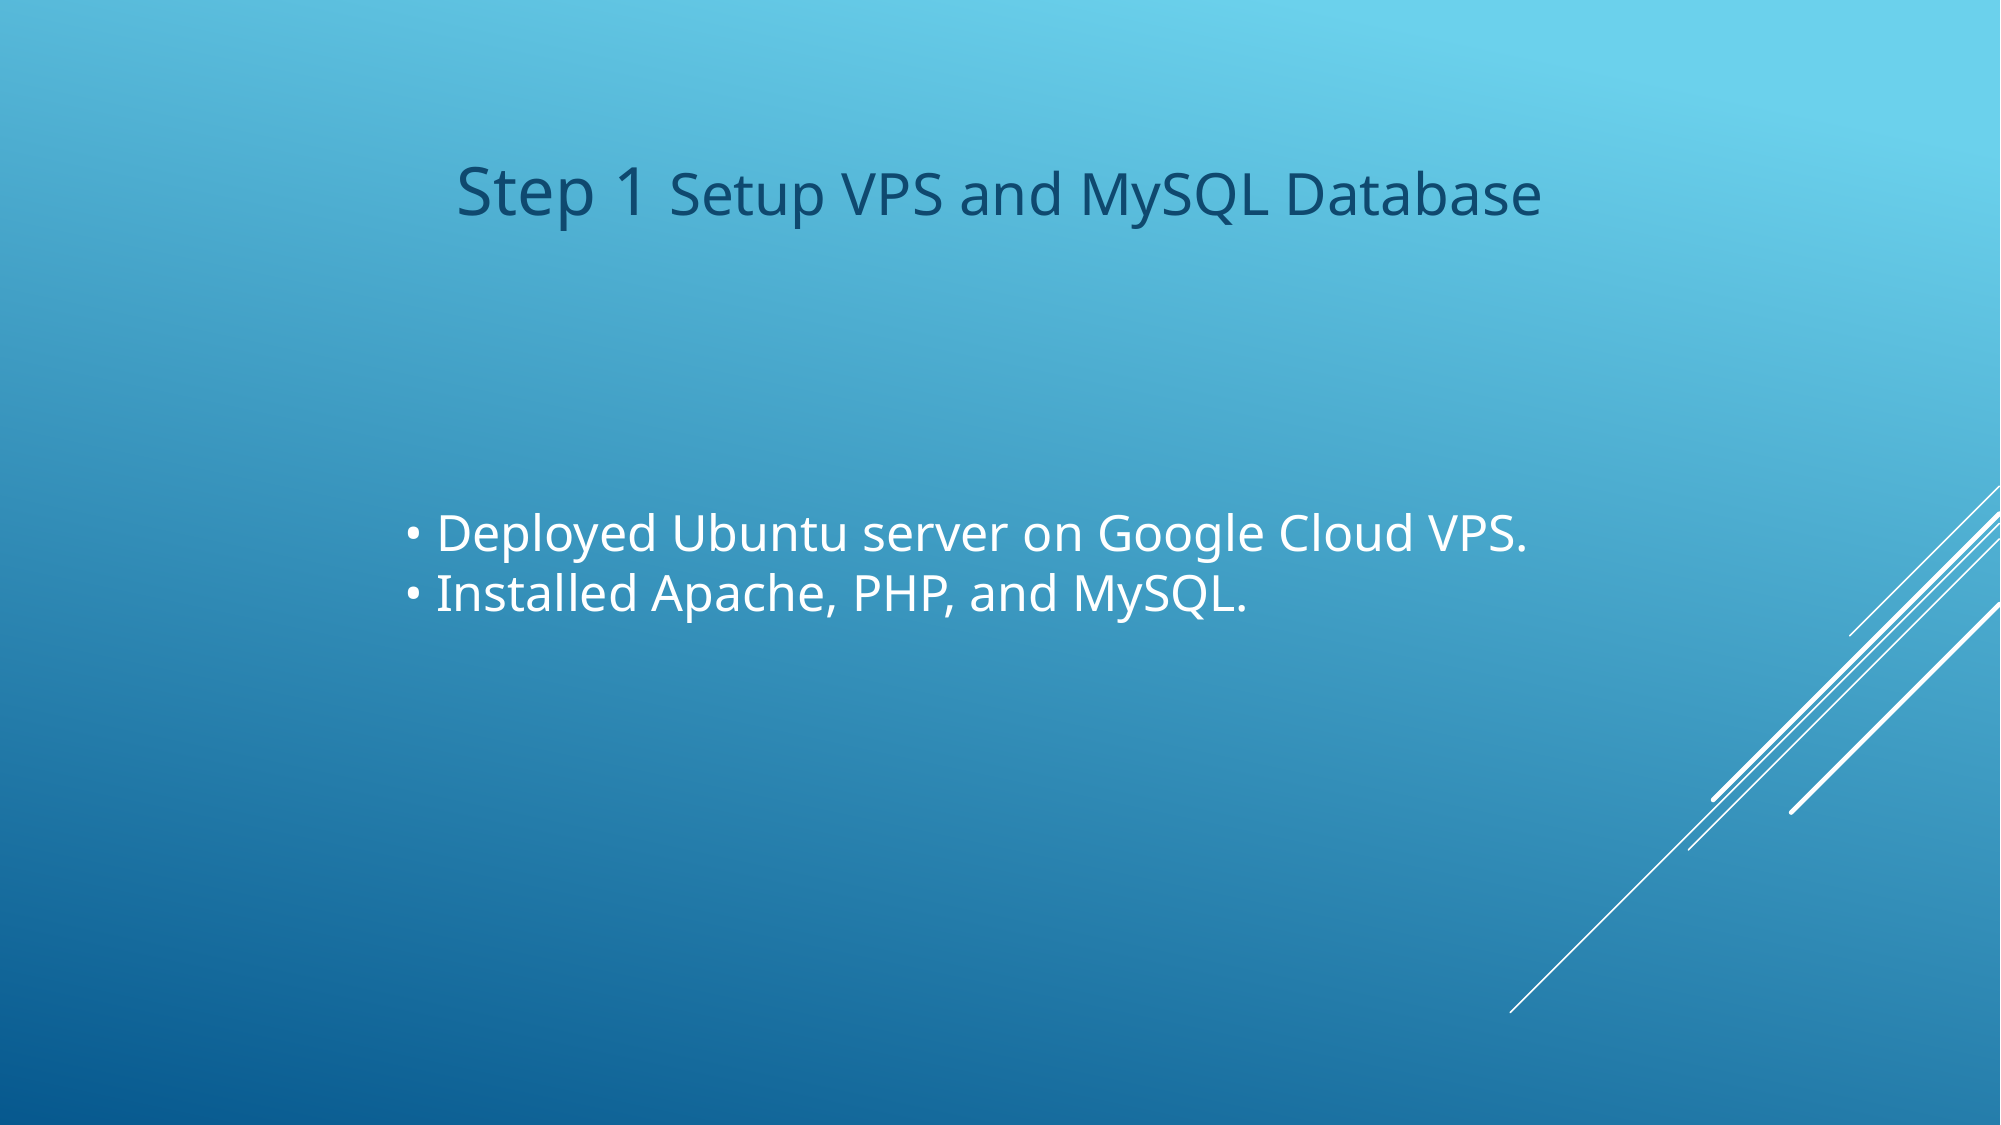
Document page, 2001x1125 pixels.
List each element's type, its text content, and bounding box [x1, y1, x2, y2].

text_box • Deployed Ubuntu server on Google Cloud VPS. • Installed Apache, PHP, and MySQL. [389, 494, 1611, 629]
list Step 1 Setup VPS and MySQL Database [300, 70, 1700, 306]
